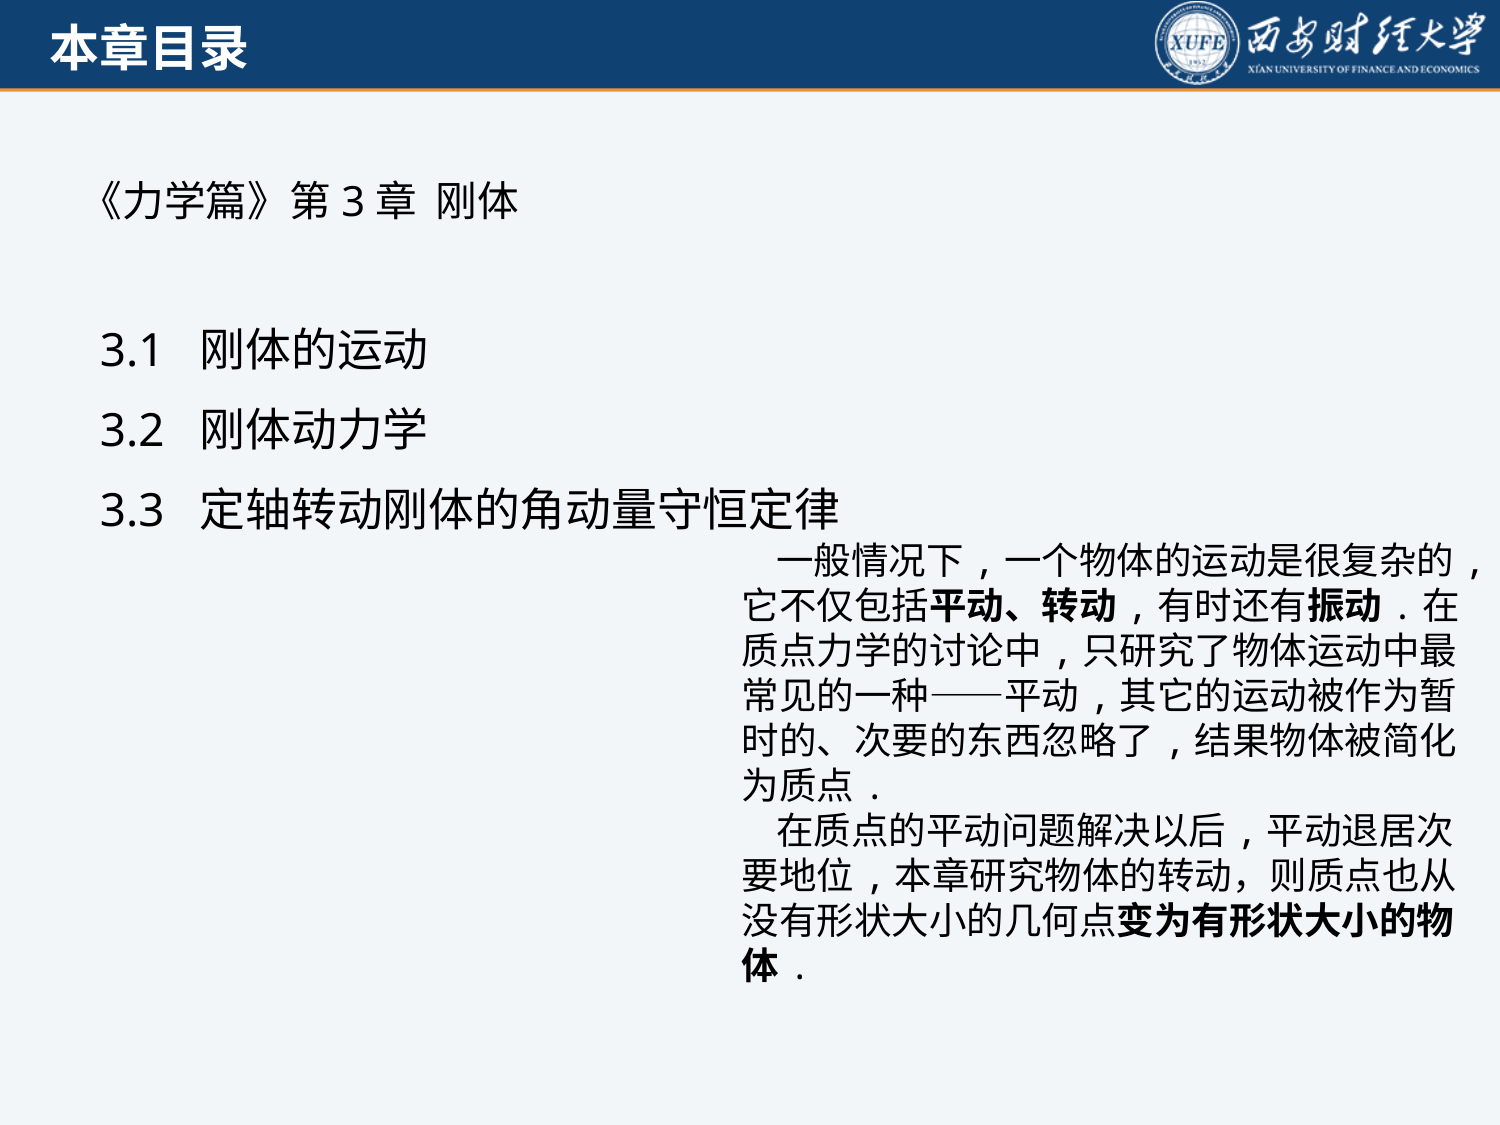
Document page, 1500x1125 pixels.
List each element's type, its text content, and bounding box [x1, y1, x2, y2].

text_box 3.1 刚体的运动 3.2 刚体动力学 3.3 定轴转动刚体的角动量守恒定律 [85, 233, 856, 543]
text_box 《力学篇》第3章 刚体 [65, 167, 534, 233]
text_box 一般情况下,一个物体的运动是很复杂的,它不仅包括平动、转动,有时还有振动.在质点力学的讨论中,只研究了物体运动中最常见的一种——平动,其它的运动被作为暂时的、次要的东西忽略了,结果物体被简化为质点. 在质点的平动问题解决以后,平动退居次要地位,本章研究物体的转动，则质点也从没有形状大小的几何点变为有形状大小的物体. [727, 529, 1476, 995]
picture [1154, 1, 1486, 85]
